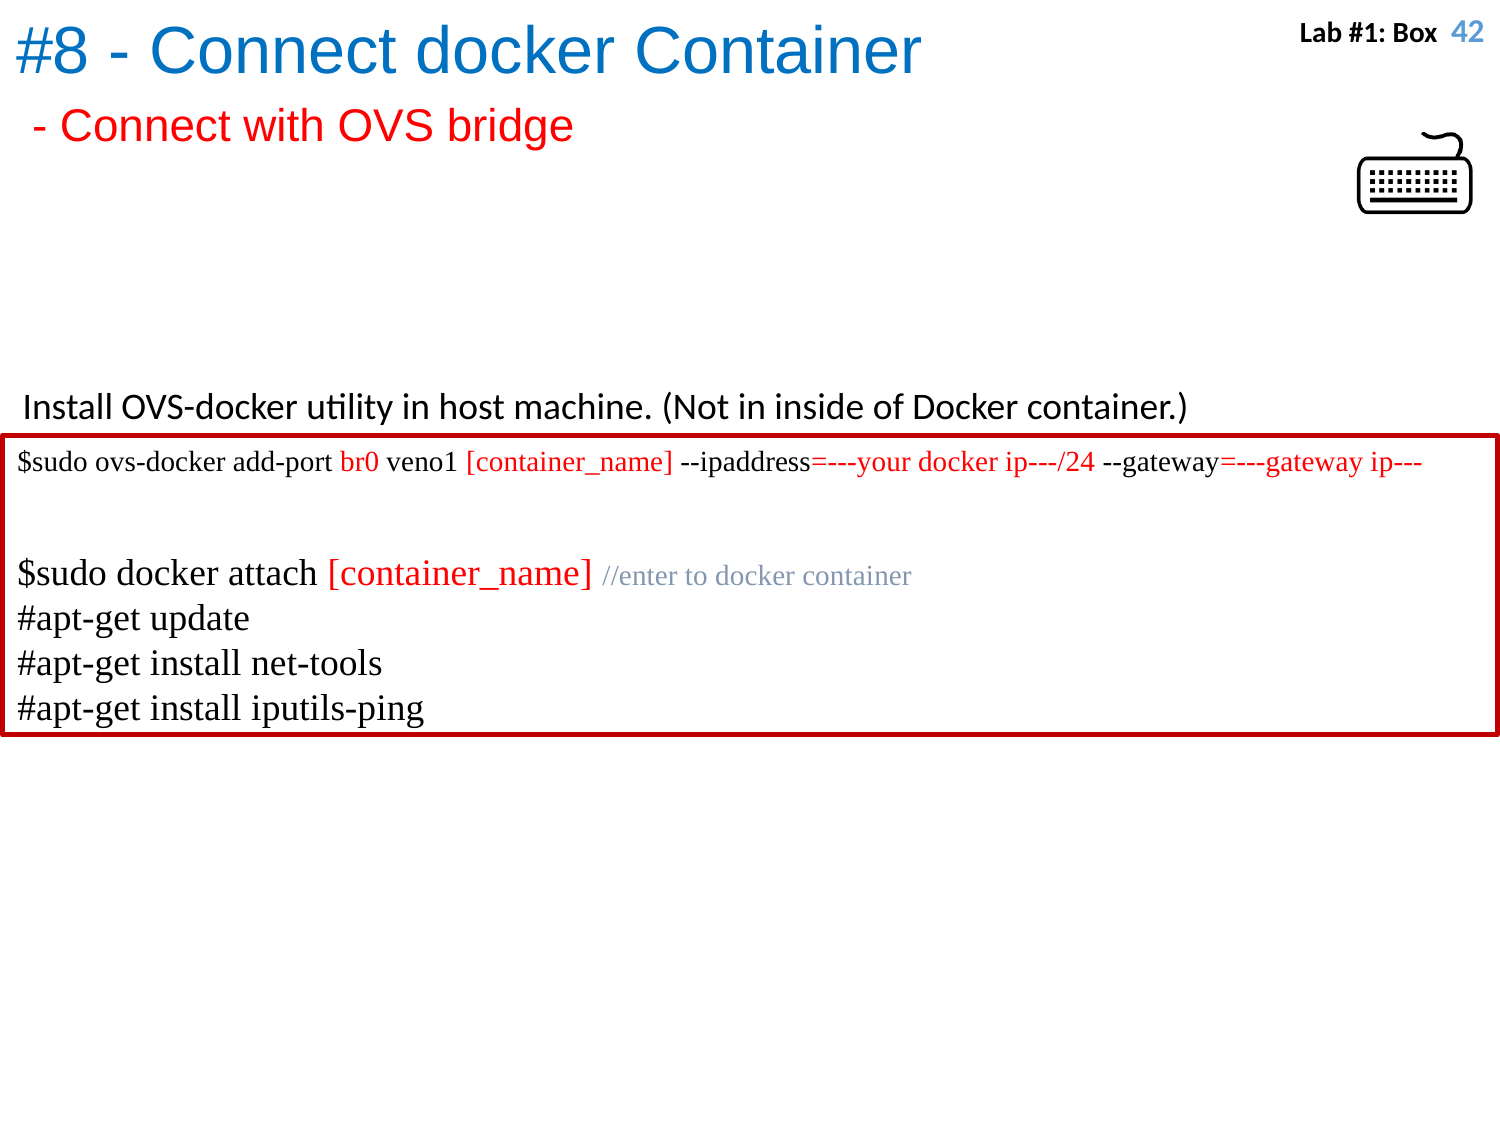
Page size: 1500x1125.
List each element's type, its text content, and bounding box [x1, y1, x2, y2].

text_box Install OVS-docker utility in host machine. (Not in inside of Docker container.) [7, 374, 1205, 435]
picture [1327, 89, 1500, 262]
slide_number Lab #1: Box 42 [1162, 0, 1500, 60]
text_box $sudo ovs-docker add-port br0 veno1 [container_name] --ipaddress=---your docker ip---/24 --gateway=---gateway ip--- $sudo docker attach [container_name] //enter to docker container #apt-get update #apt-get install net-tools #apt-get install iputils-ping [2, 435, 1498, 735]
text_box #8 - Connect docker Container [1, 0, 1105, 95]
text_box - Connect with OVS bridge [17, 88, 590, 159]
